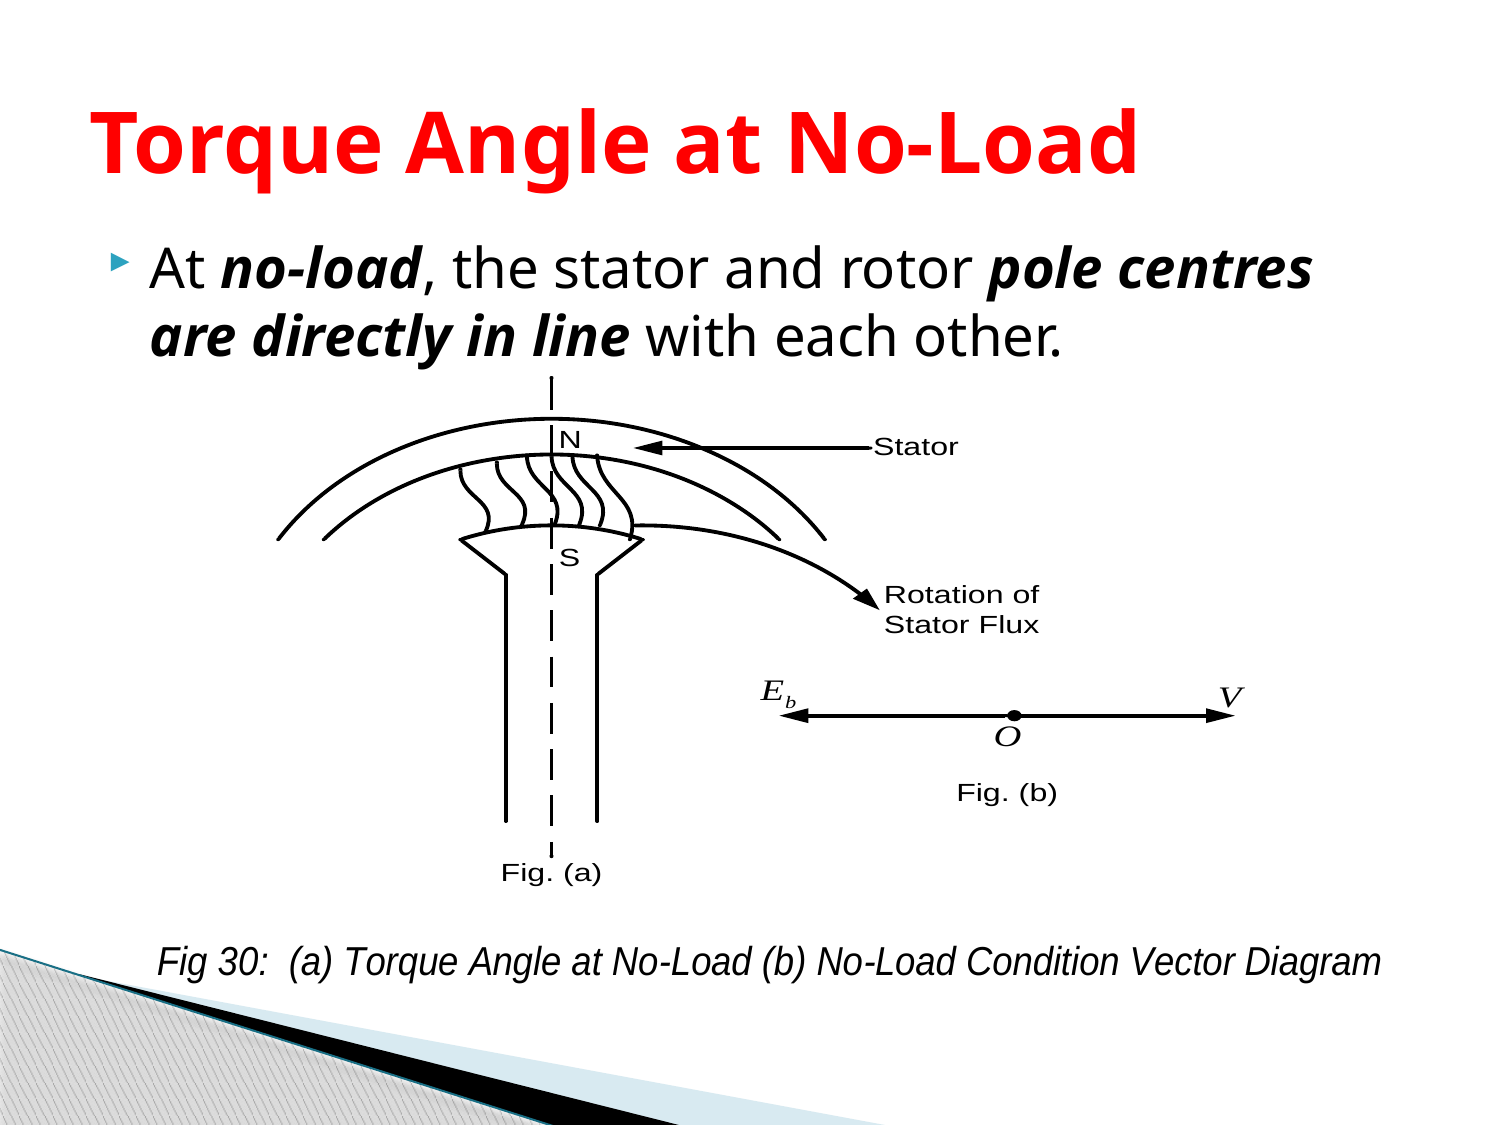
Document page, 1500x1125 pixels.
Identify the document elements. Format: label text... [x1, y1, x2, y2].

list At no-load, the stator and rotor pole centres are directly in line with each other. [75, 233, 1425, 324]
picture [74, 324, 1466, 1026]
title Torque Angle at No-Load [75, 45, 1425, 233]
